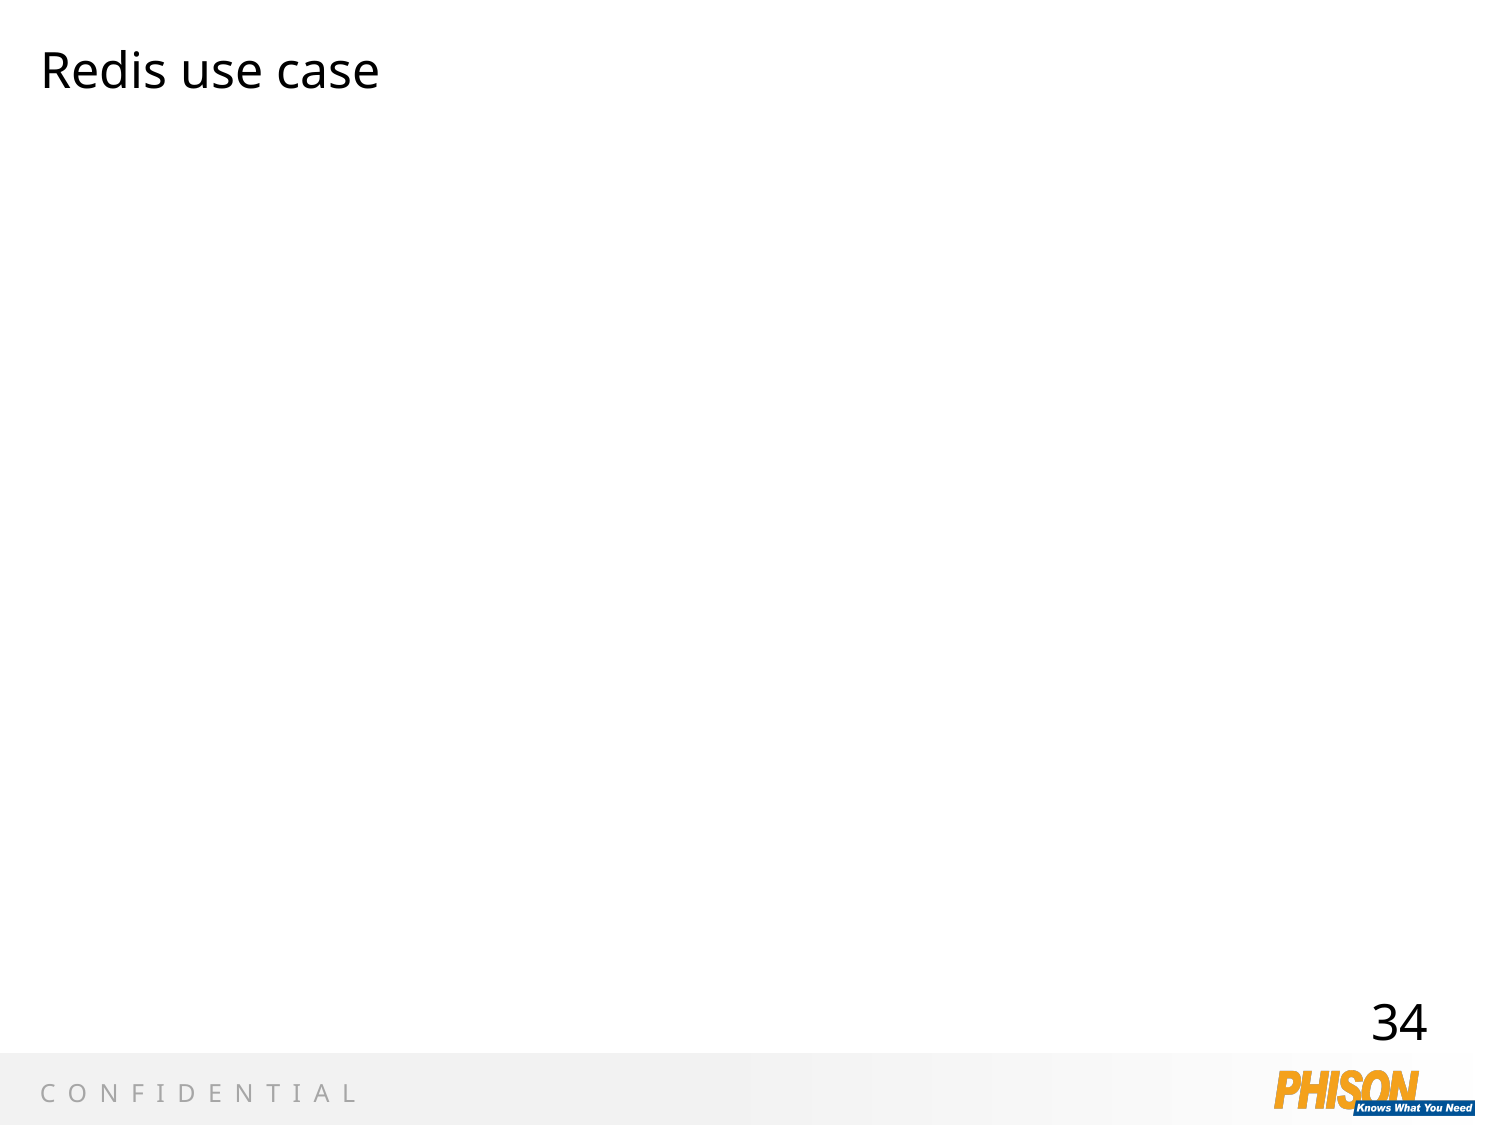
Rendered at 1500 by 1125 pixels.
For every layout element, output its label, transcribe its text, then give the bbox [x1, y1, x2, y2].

picture [1274, 1070, 1475, 1116]
slide_number 34 [1105, 982, 1443, 1043]
title Redis use case [25, 20, 1475, 125]
